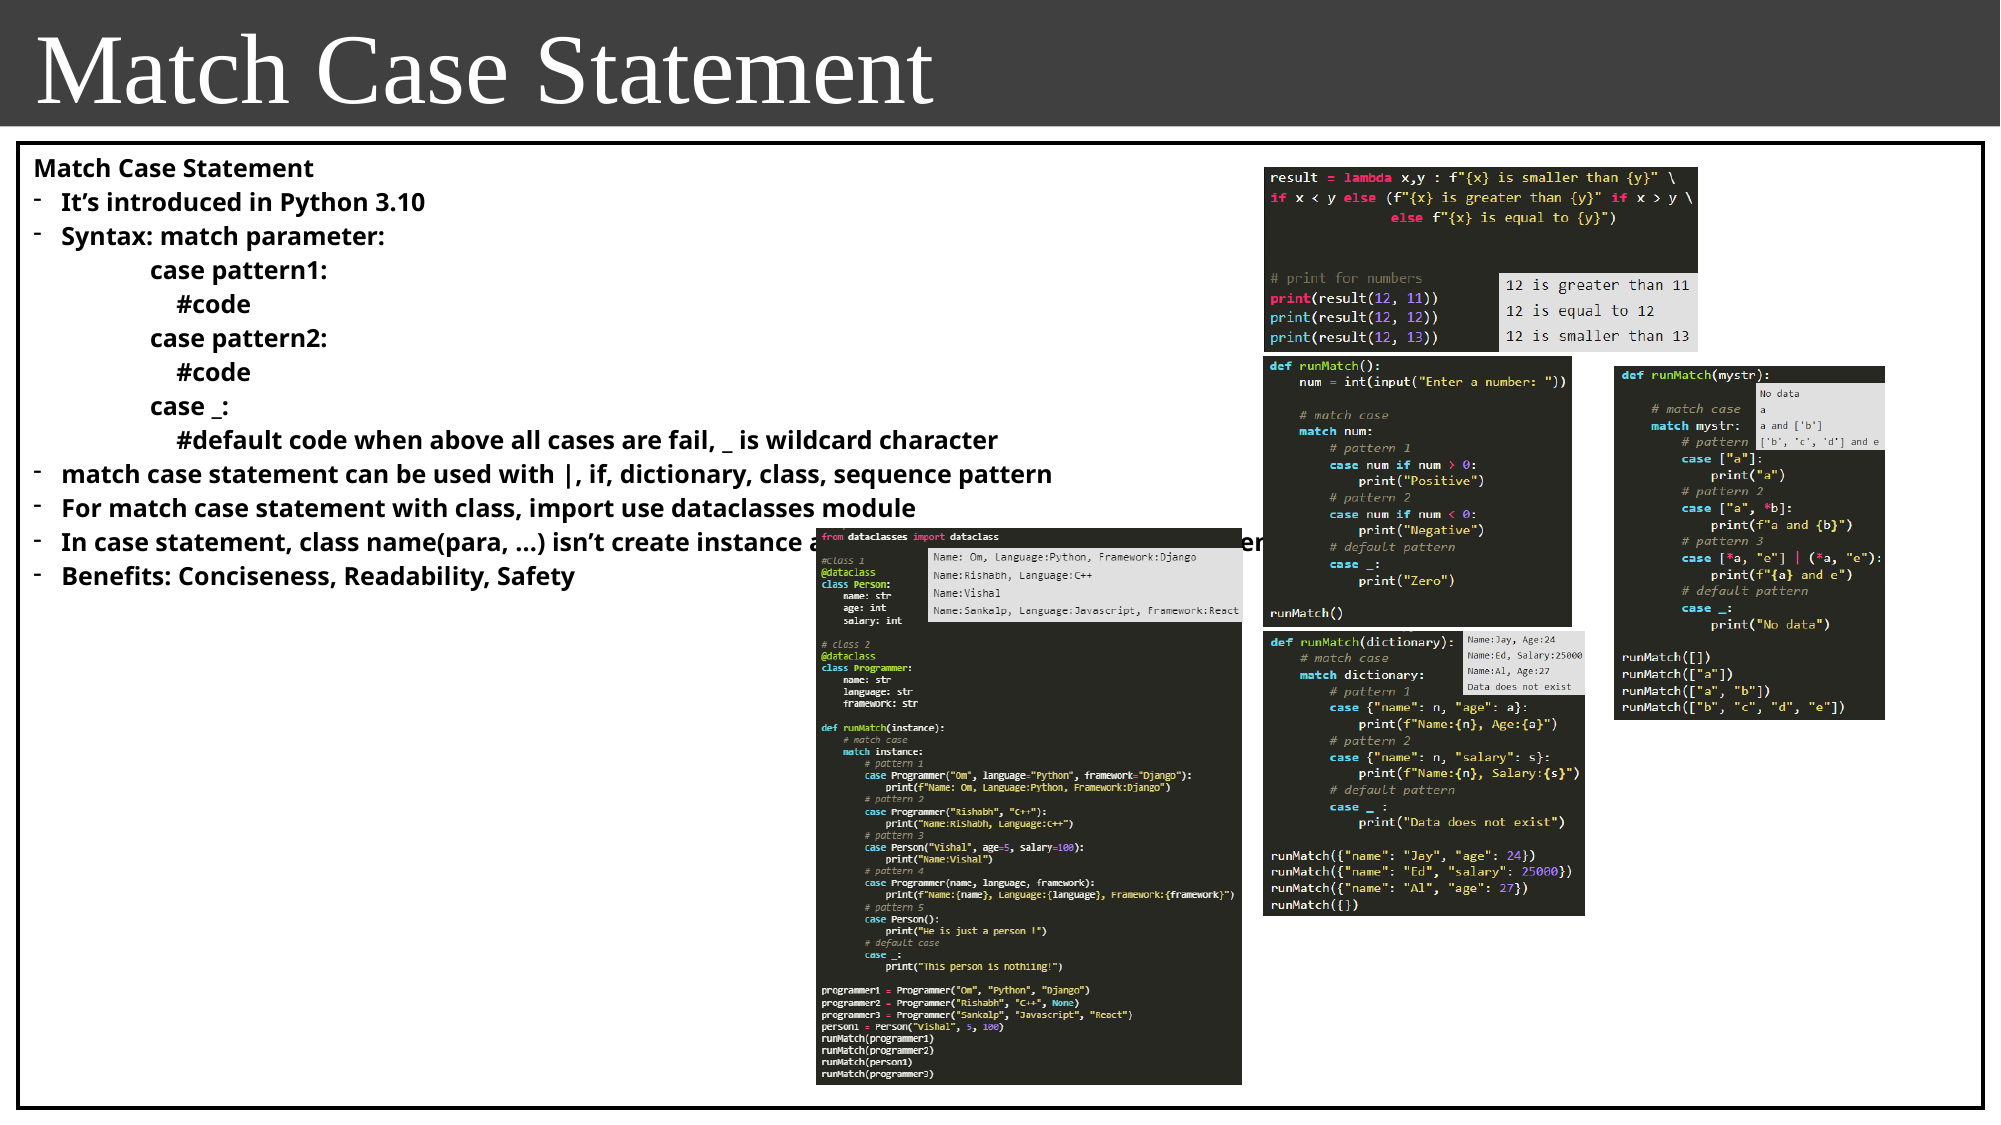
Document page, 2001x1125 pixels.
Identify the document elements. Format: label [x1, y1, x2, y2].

text_box [1263, 167, 1885, 916]
text_box [20, 0, 1243, 131]
table_header [20, 145, 1981, 1106]
text_box [816, 528, 1243, 1085]
